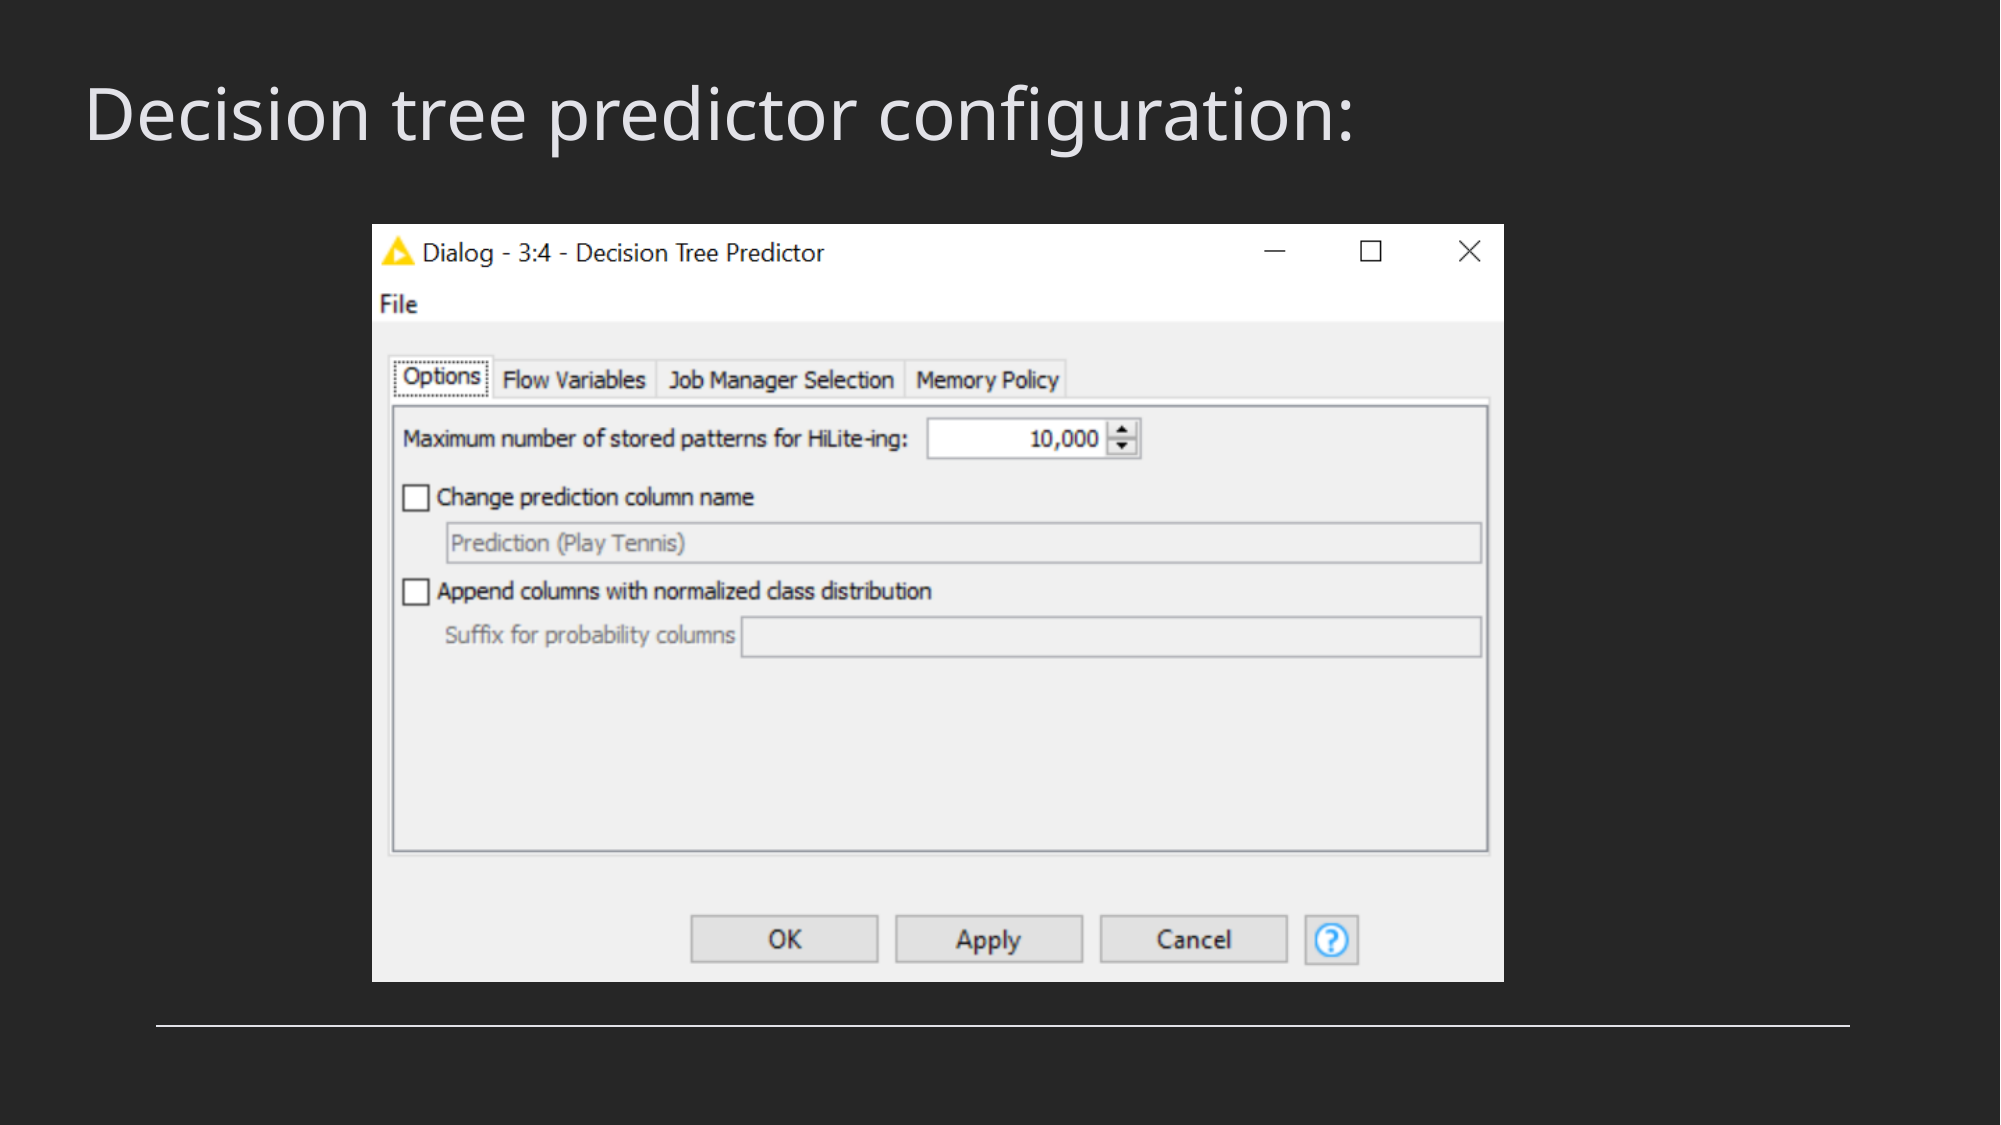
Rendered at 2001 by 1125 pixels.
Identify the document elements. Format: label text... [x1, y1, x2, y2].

title Decision tree predictor configuration: [68, 60, 1779, 163]
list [372, 224, 1504, 982]
